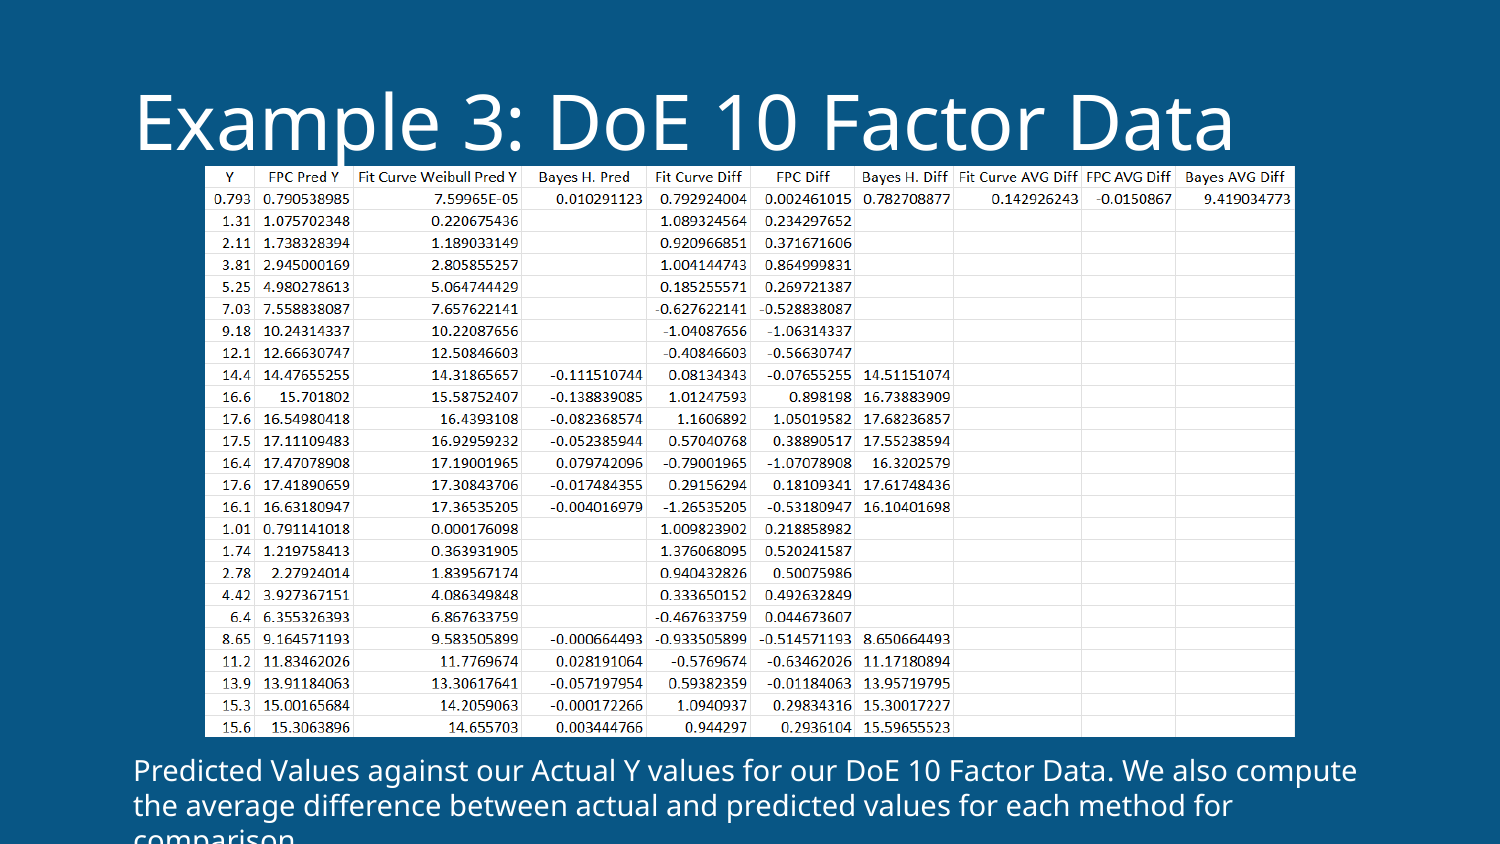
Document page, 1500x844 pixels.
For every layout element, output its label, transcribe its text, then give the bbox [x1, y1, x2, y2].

text_box Predicted Values against our Actual Y values for our DoE 10 Factor Data. We also compute the average difference between actual and predicted values for each method for comparison. [118, 736, 1382, 831]
title Example 3: DoE 10 Factor Data [118, 72, 1382, 167]
picture [204, 166, 1296, 738]
